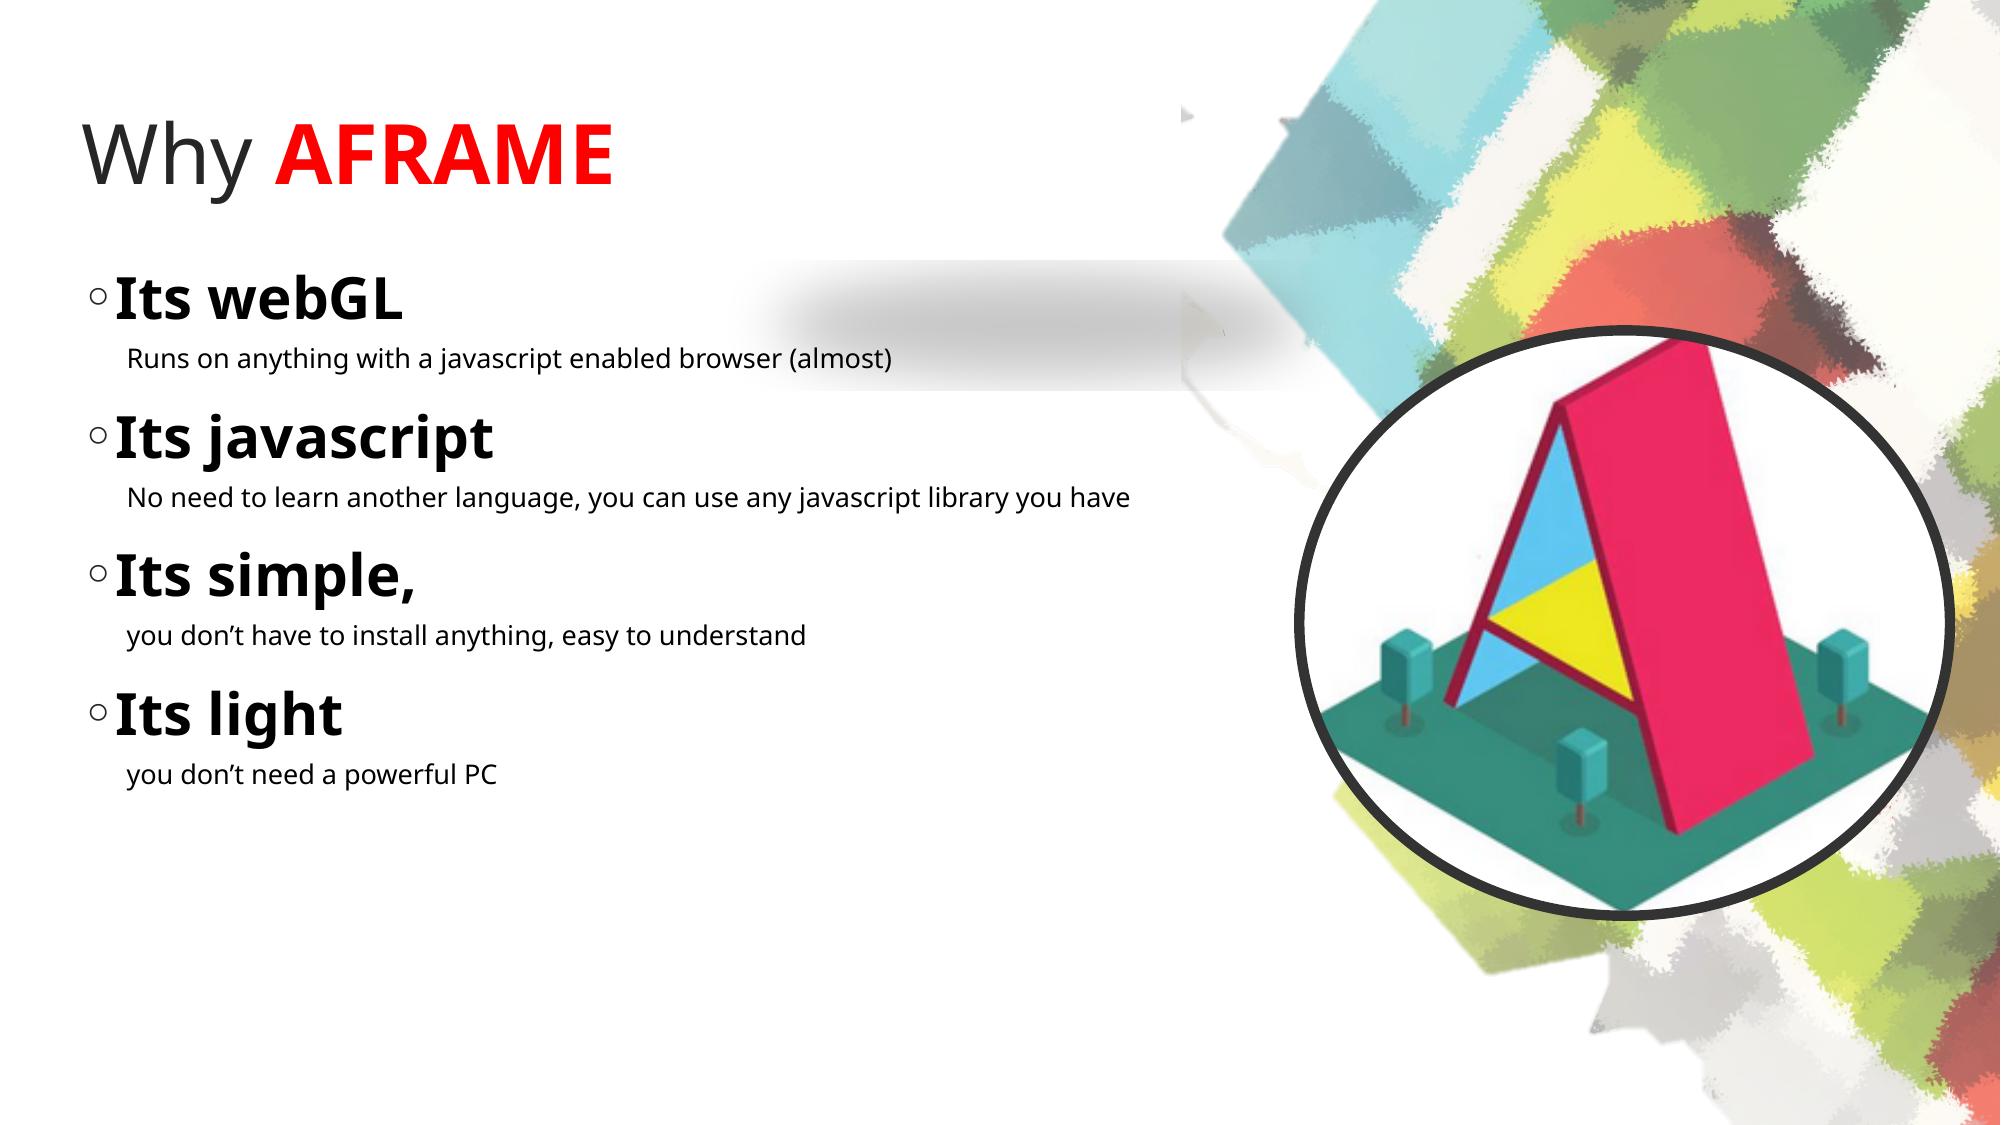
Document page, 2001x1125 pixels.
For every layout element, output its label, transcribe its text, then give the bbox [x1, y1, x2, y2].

title Why AFRAME [66, 44, 1717, 246]
list Its webGL Runs on anything with a javascript enabled browser (almost) Its javascript No need to learn another language, you can use any javascript library you have Its simple, you don’t have to install anything, easy to understand Its light you don’t need a powerful PC [66, 246, 1717, 879]
picture [1299, 330, 1950, 916]
